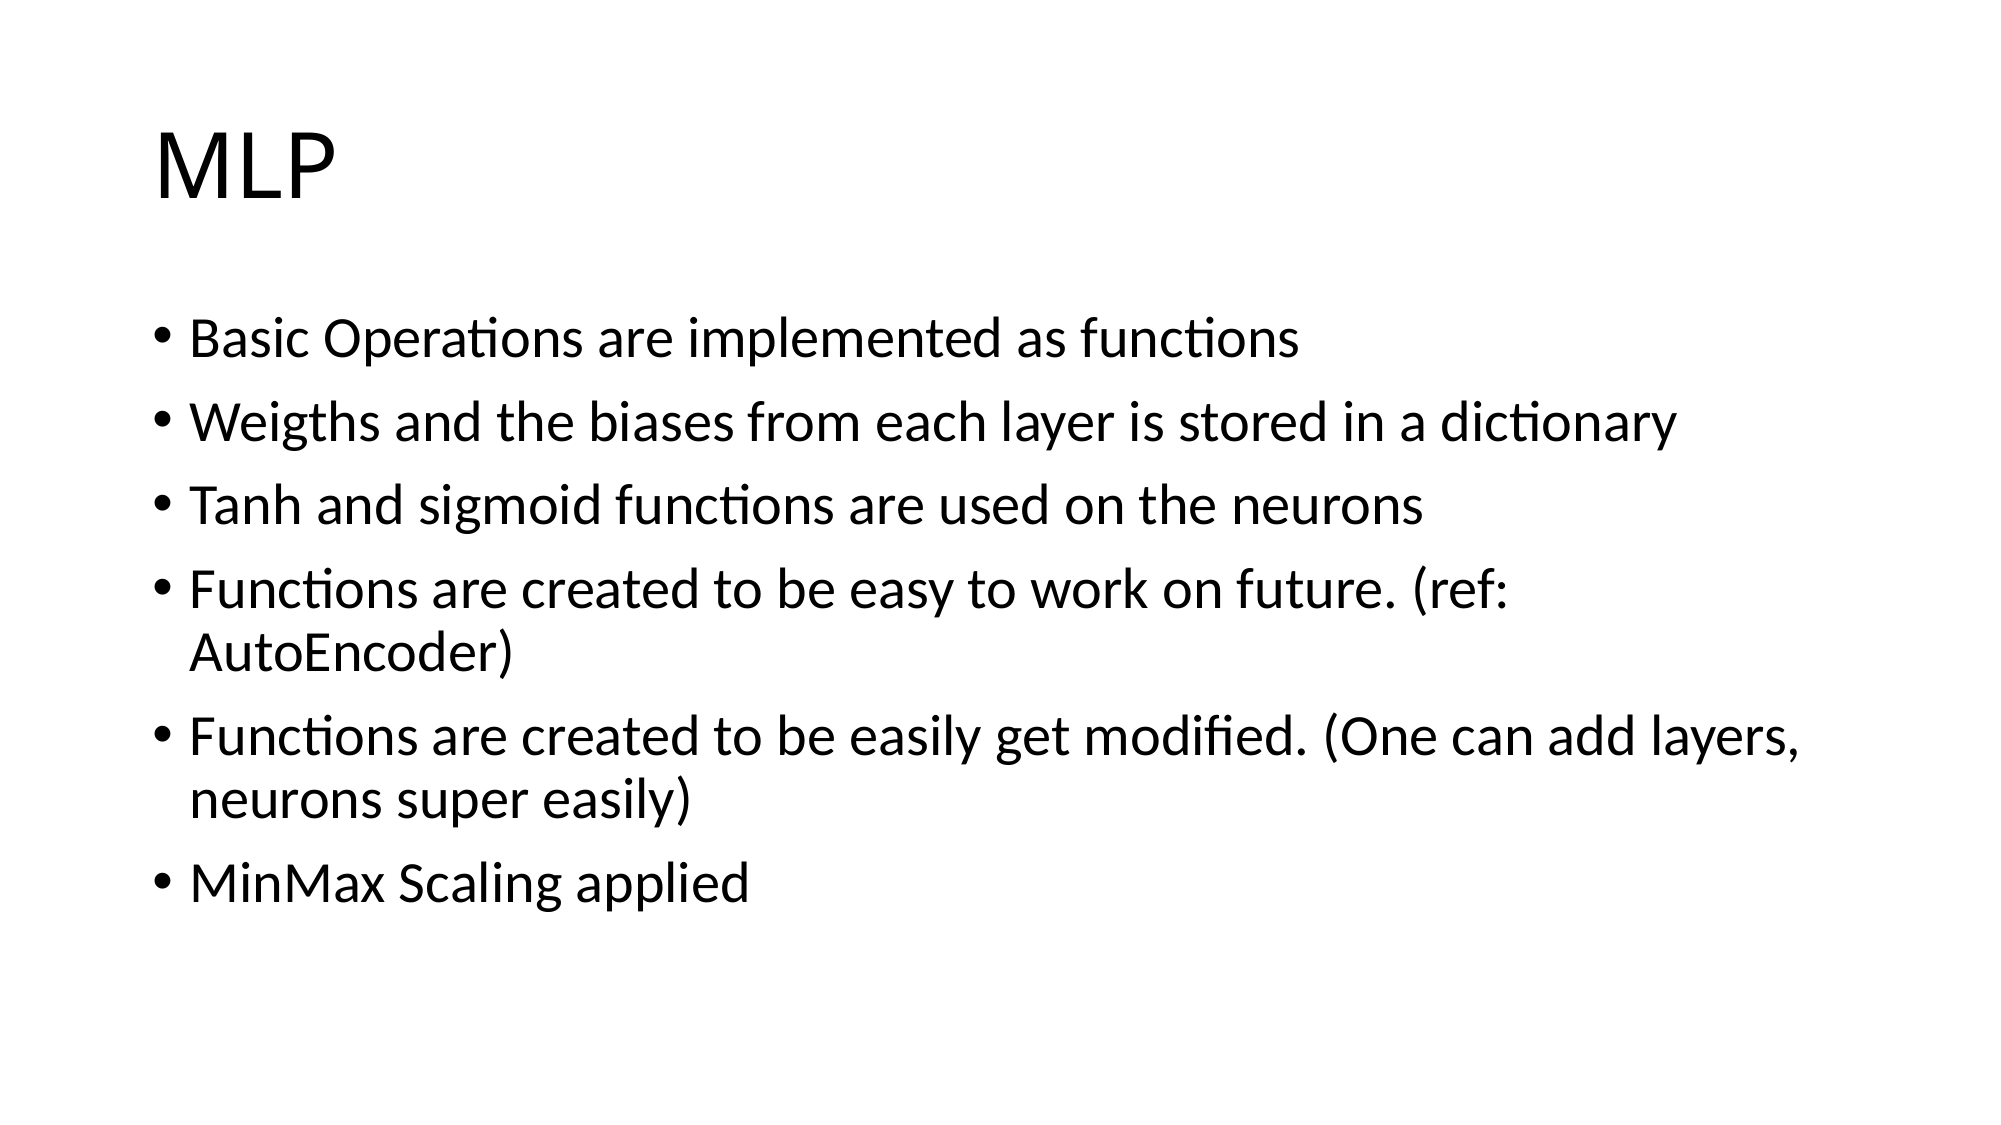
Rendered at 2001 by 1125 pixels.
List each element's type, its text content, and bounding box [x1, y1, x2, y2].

list Basic Operations are implemented as functions Weigths and the biases from each layer is stored in a dictionary Tanh and sigmoid functions are used on the neurons Functions are created to be easy to work on future. (ref: AutoEncoder) Functions are created to be easily get modified. (One can add layers, neurons super easily) MinMax Scaling applied [137, 299, 1863, 1014]
title MLP [137, 59, 1863, 278]
